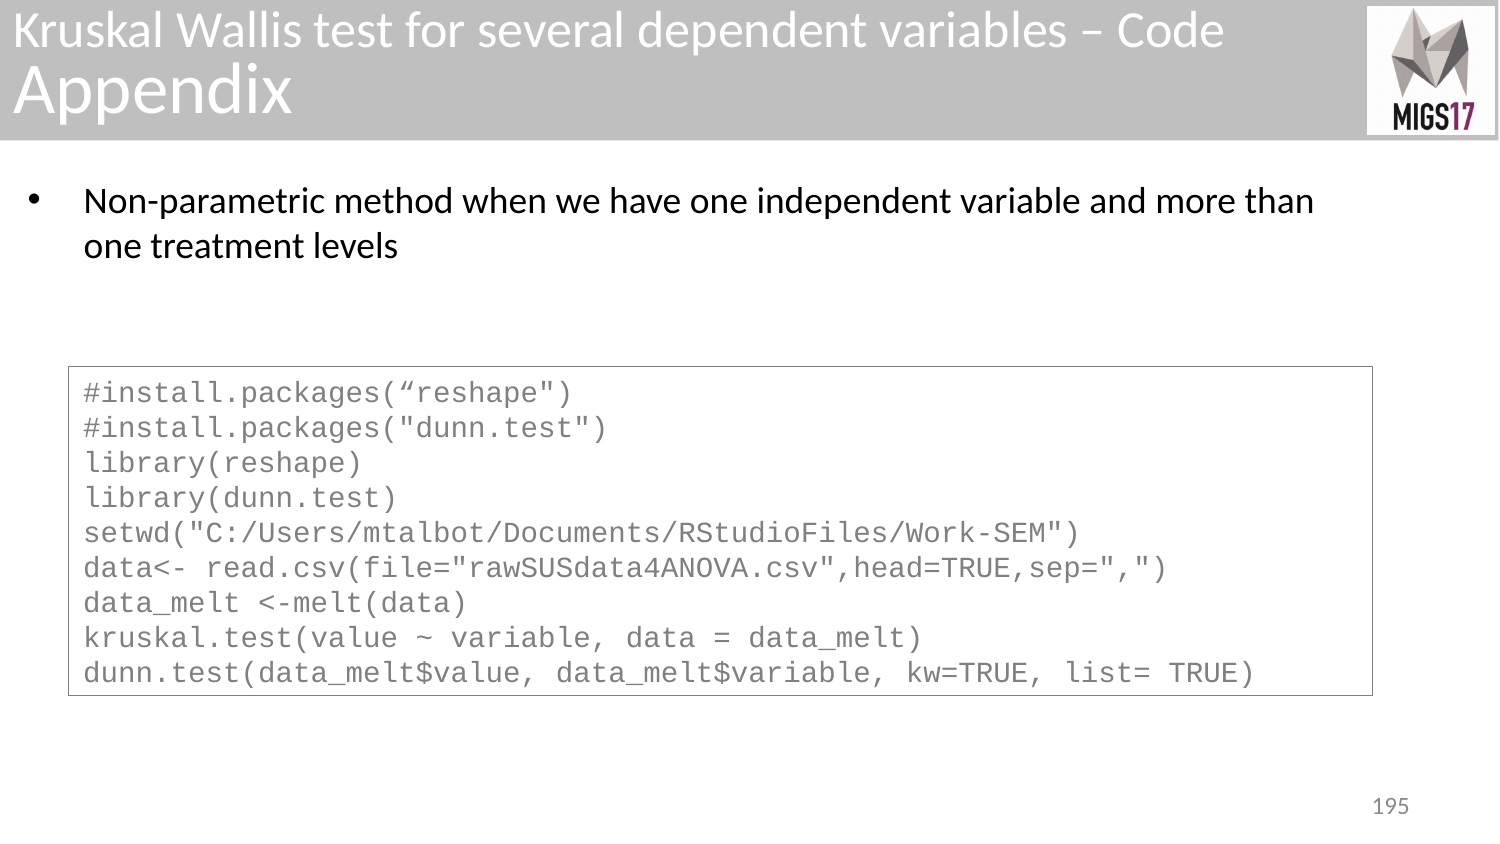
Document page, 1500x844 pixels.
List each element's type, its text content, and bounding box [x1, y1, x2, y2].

text_box Kruskal Wallis test for several dependent variables – Code Appendix [0, 0, 1499, 141]
picture [1367, 6, 1496, 135]
text_box #install.packages(“reshape") #install.packages("dunn.test") library(reshape) library(dunn.test) setwd("C:/Users/mtalbot/Documents/RStudioFiles/Work-SEM") data<- read.csv(file="rawSUSdata4ANOVA.csv",head=TRUE,sep=",") data_melt <-melt(data) kruskal.test(value ~ variable, data = data_melt) dunn.test(data_melt$value, data_melt$variable, kw=TRUE, list= TRUE) [68, 366, 1373, 696]
slide_number 195 [1074, 782, 1425, 827]
list Non-parametric method when we have one independent variable and more than one treatment levels [12, 169, 1363, 317]
